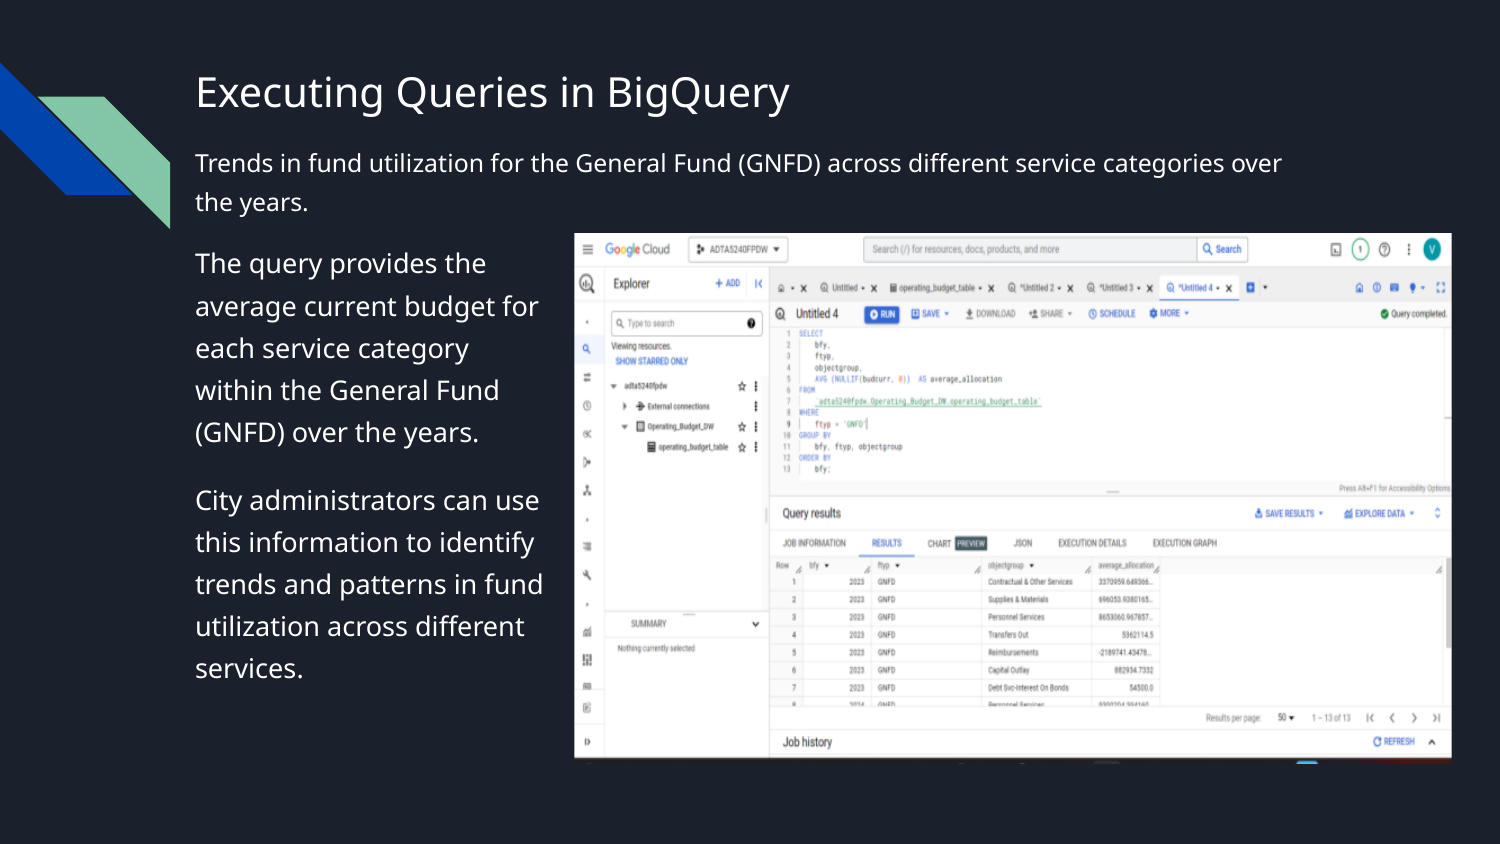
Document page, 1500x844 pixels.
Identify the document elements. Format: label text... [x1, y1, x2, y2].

list The query provides the average current budget for each service category within the General Fund (GNFD) over the years. City administrators can use this information to identify trends and patterns in fund utilization across different services. [180, 224, 564, 755]
title Executing Queries in BigQuery Trends in fund utilization for the General Fund (GNFD) across different service categories over the years. [180, 40, 1335, 236]
picture [574, 233, 1452, 764]
